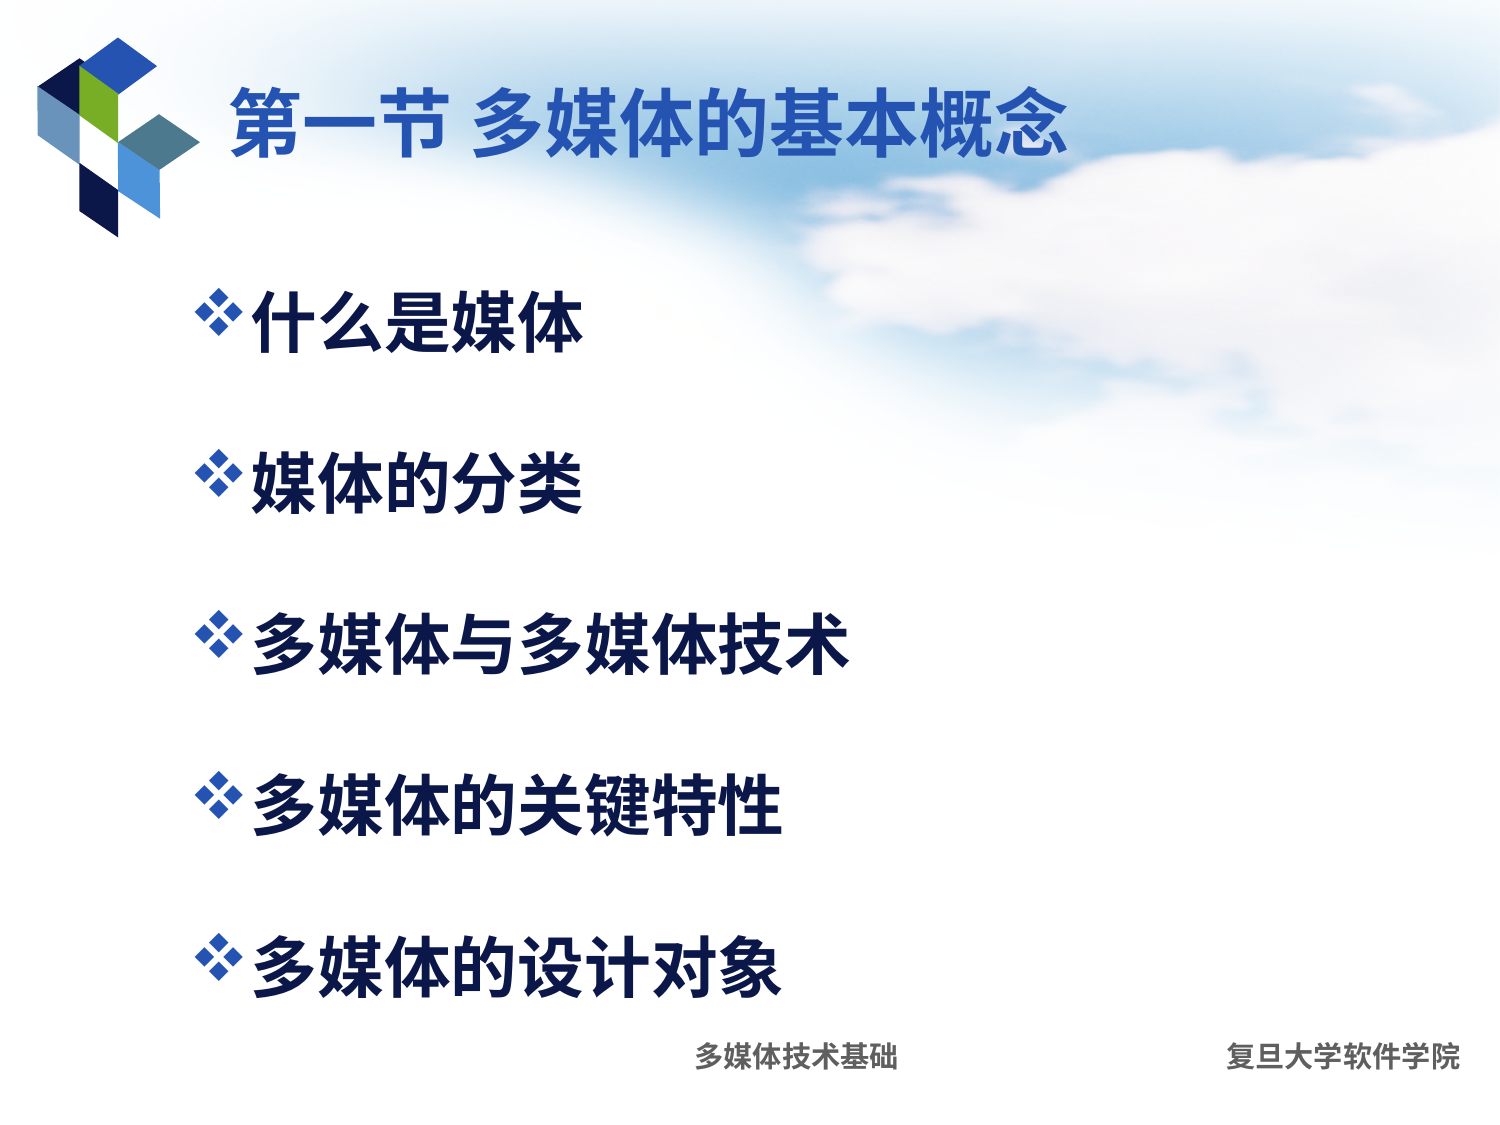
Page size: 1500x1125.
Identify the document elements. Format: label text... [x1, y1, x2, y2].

list 什么是媒体 媒体的分类 多媒体与多媒体技术 多媒体的关键特性 多媒体的设计对象 [174, 224, 1426, 997]
picture [0, 0, 1500, 588]
slide_number 多媒体技术基础 [563, 1031, 915, 1088]
title 第一节 多媒体的基本概念 [212, 74, 1376, 168]
